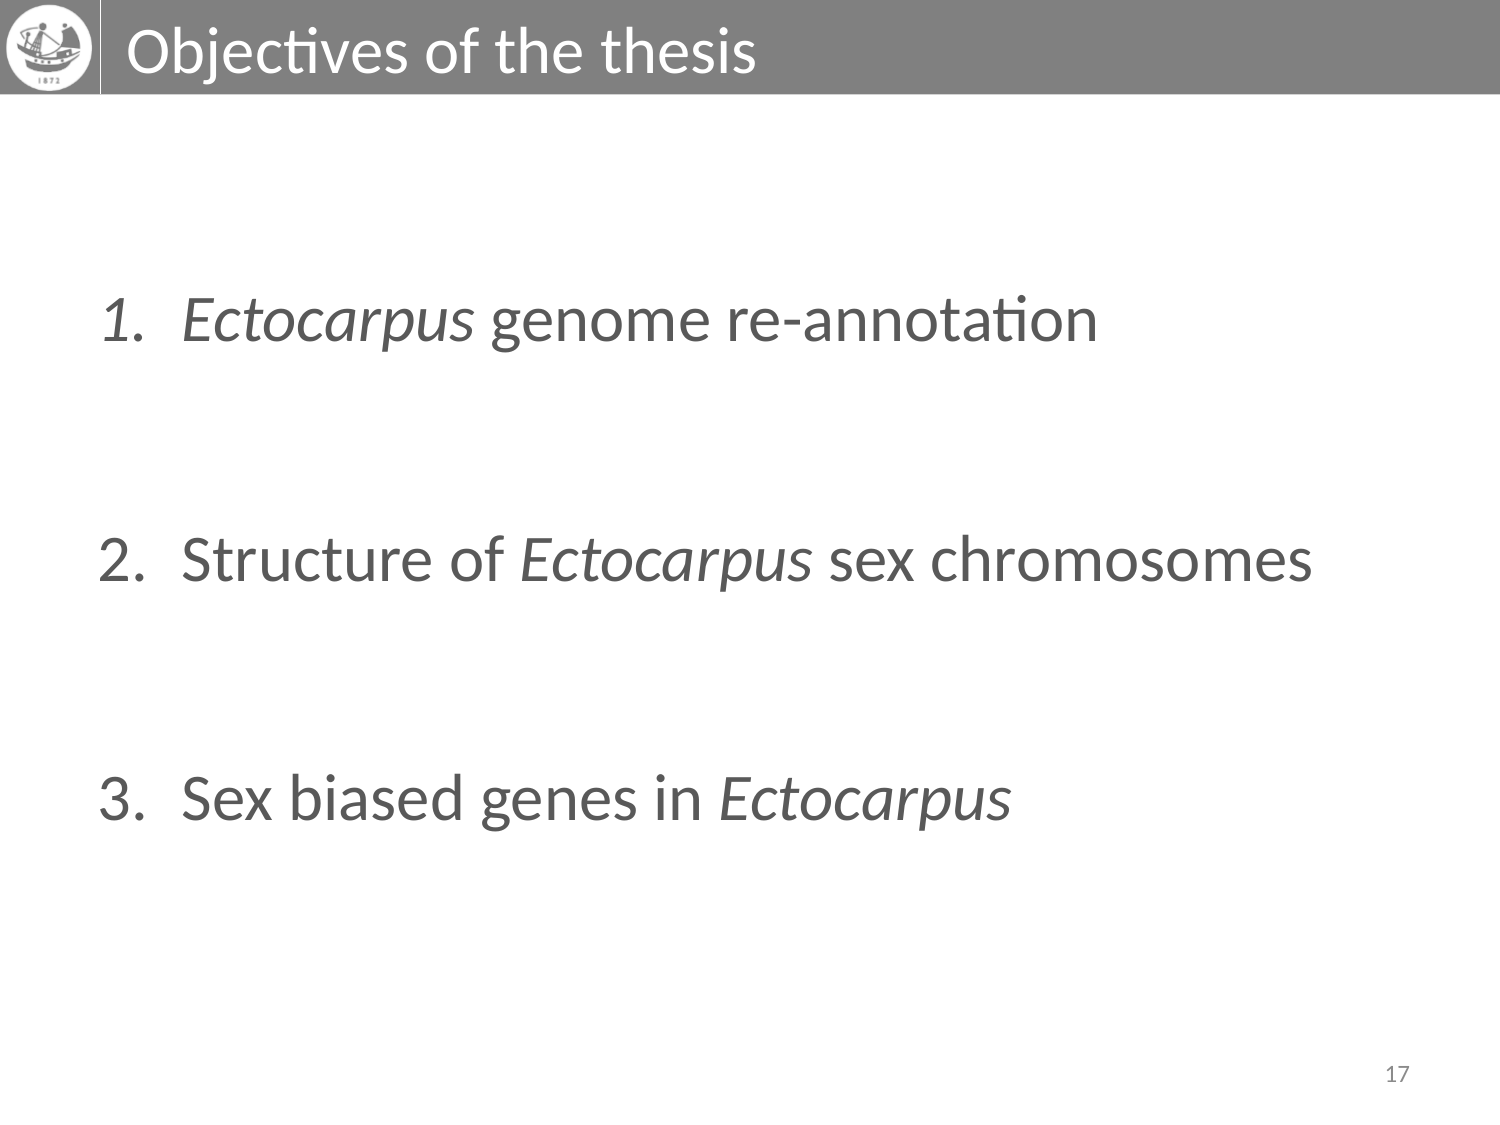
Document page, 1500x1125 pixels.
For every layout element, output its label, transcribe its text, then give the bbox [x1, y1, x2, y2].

text_box [101, 0, 1500, 96]
slide_number 17 [1074, 1042, 1425, 1103]
text_box Objectives of the thesis [112, 7, 1495, 88]
picture [2, 0, 96, 95]
text_box Ectocarpus genome re-annotation Structure of Ectocarpus sex chromosomes Sex biased genes in Ectocarpus [82, 267, 1418, 842]
table_header Function [96, 2, 100, 96]
